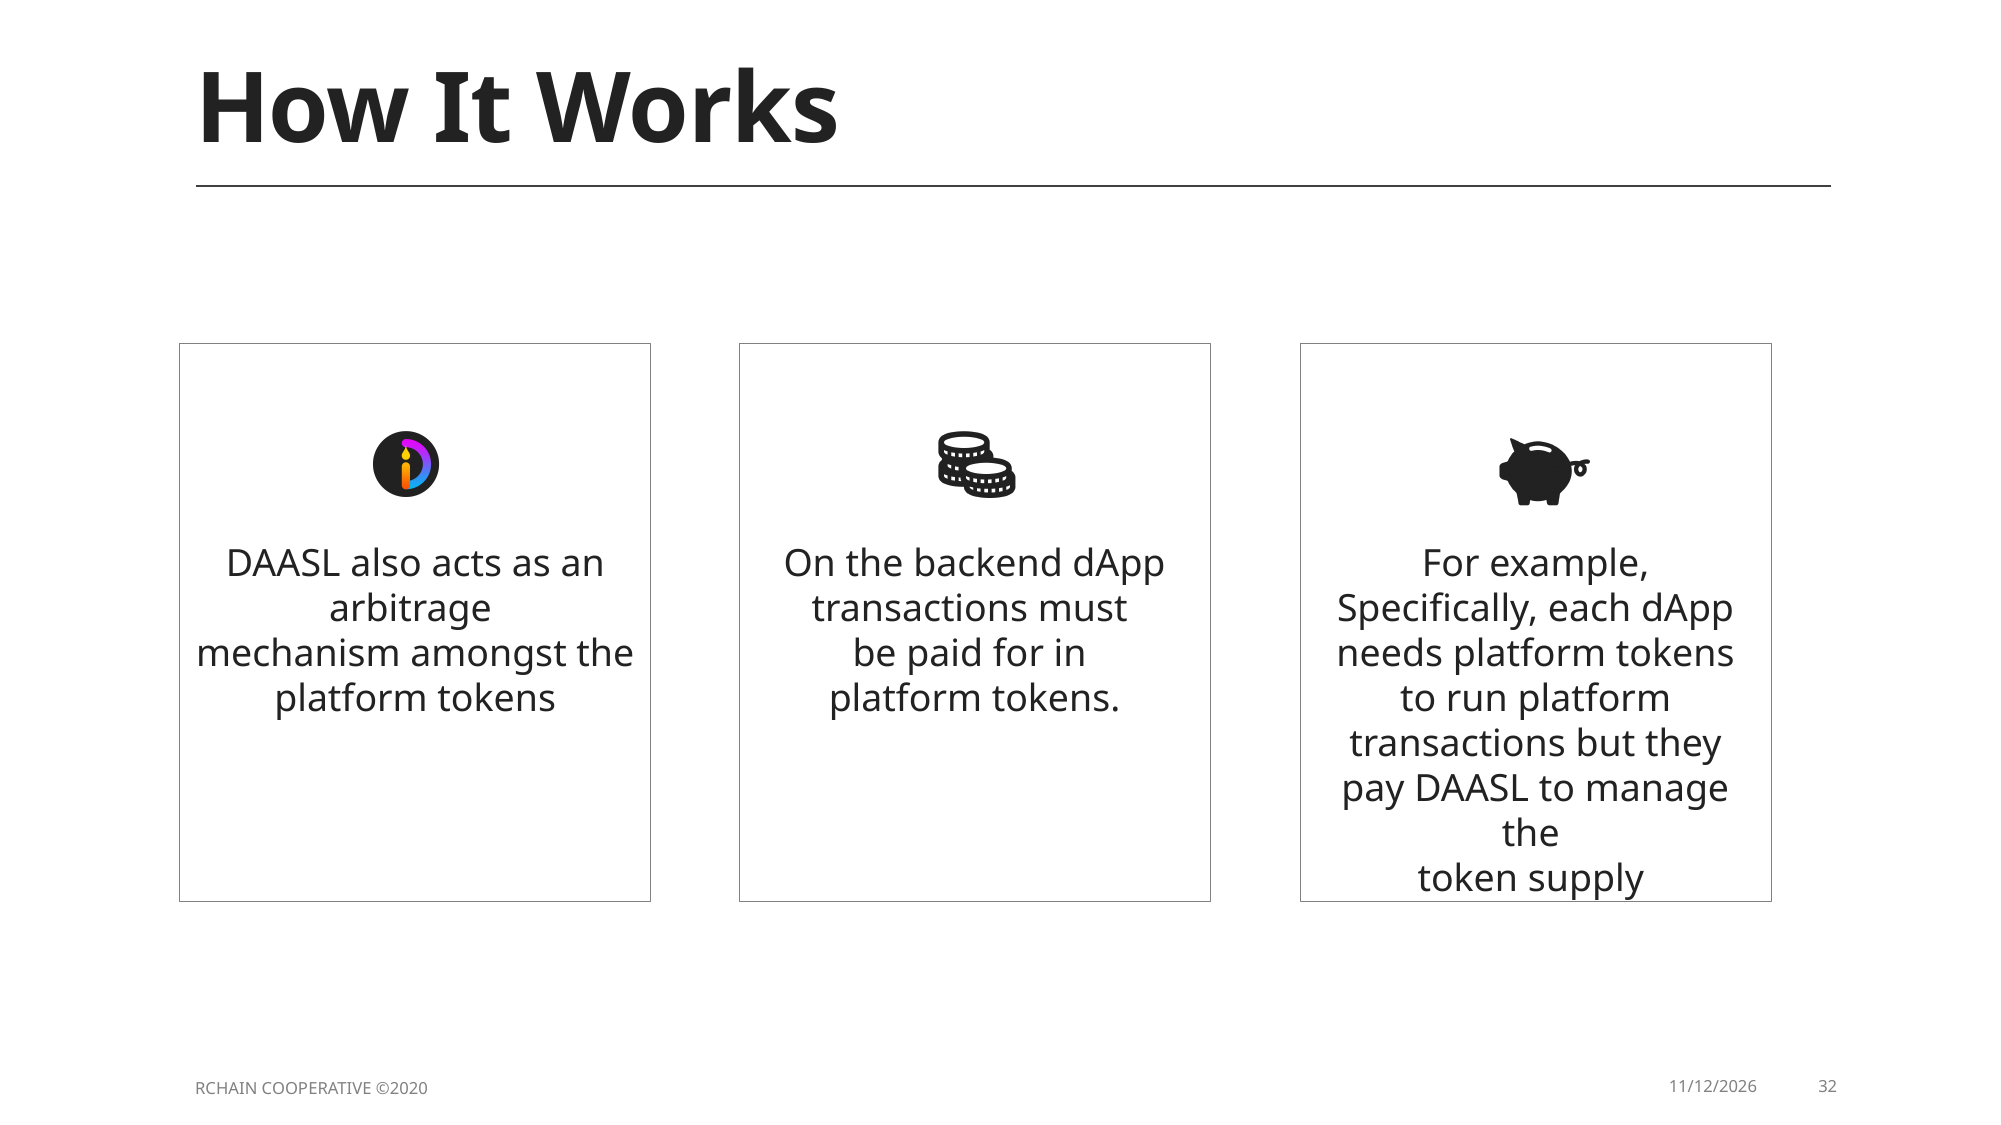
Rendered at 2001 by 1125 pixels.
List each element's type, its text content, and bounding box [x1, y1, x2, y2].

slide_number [1348, 1057, 1773, 1118]
text_box For example, Specifically, each dApp needs platform tokens to run platform transactions but they pay DAASL to manage the token supply [1299, 342, 1772, 903]
text_box On the backend dApp transactions must be paid for in platform tokens. [738, 342, 1211, 903]
slide_number 32 [1803, 1057, 1932, 1118]
text_box DAASL also acts as an arbitrage mechanism amongst the platform tokens [179, 342, 652, 903]
picture [1492, 420, 1595, 523]
footer Rchain Cooperative ©2020 [180, 1057, 1299, 1118]
picture [372, 429, 441, 500]
picture [930, 420, 1019, 509]
title How It Works [180, 16, 1830, 172]
